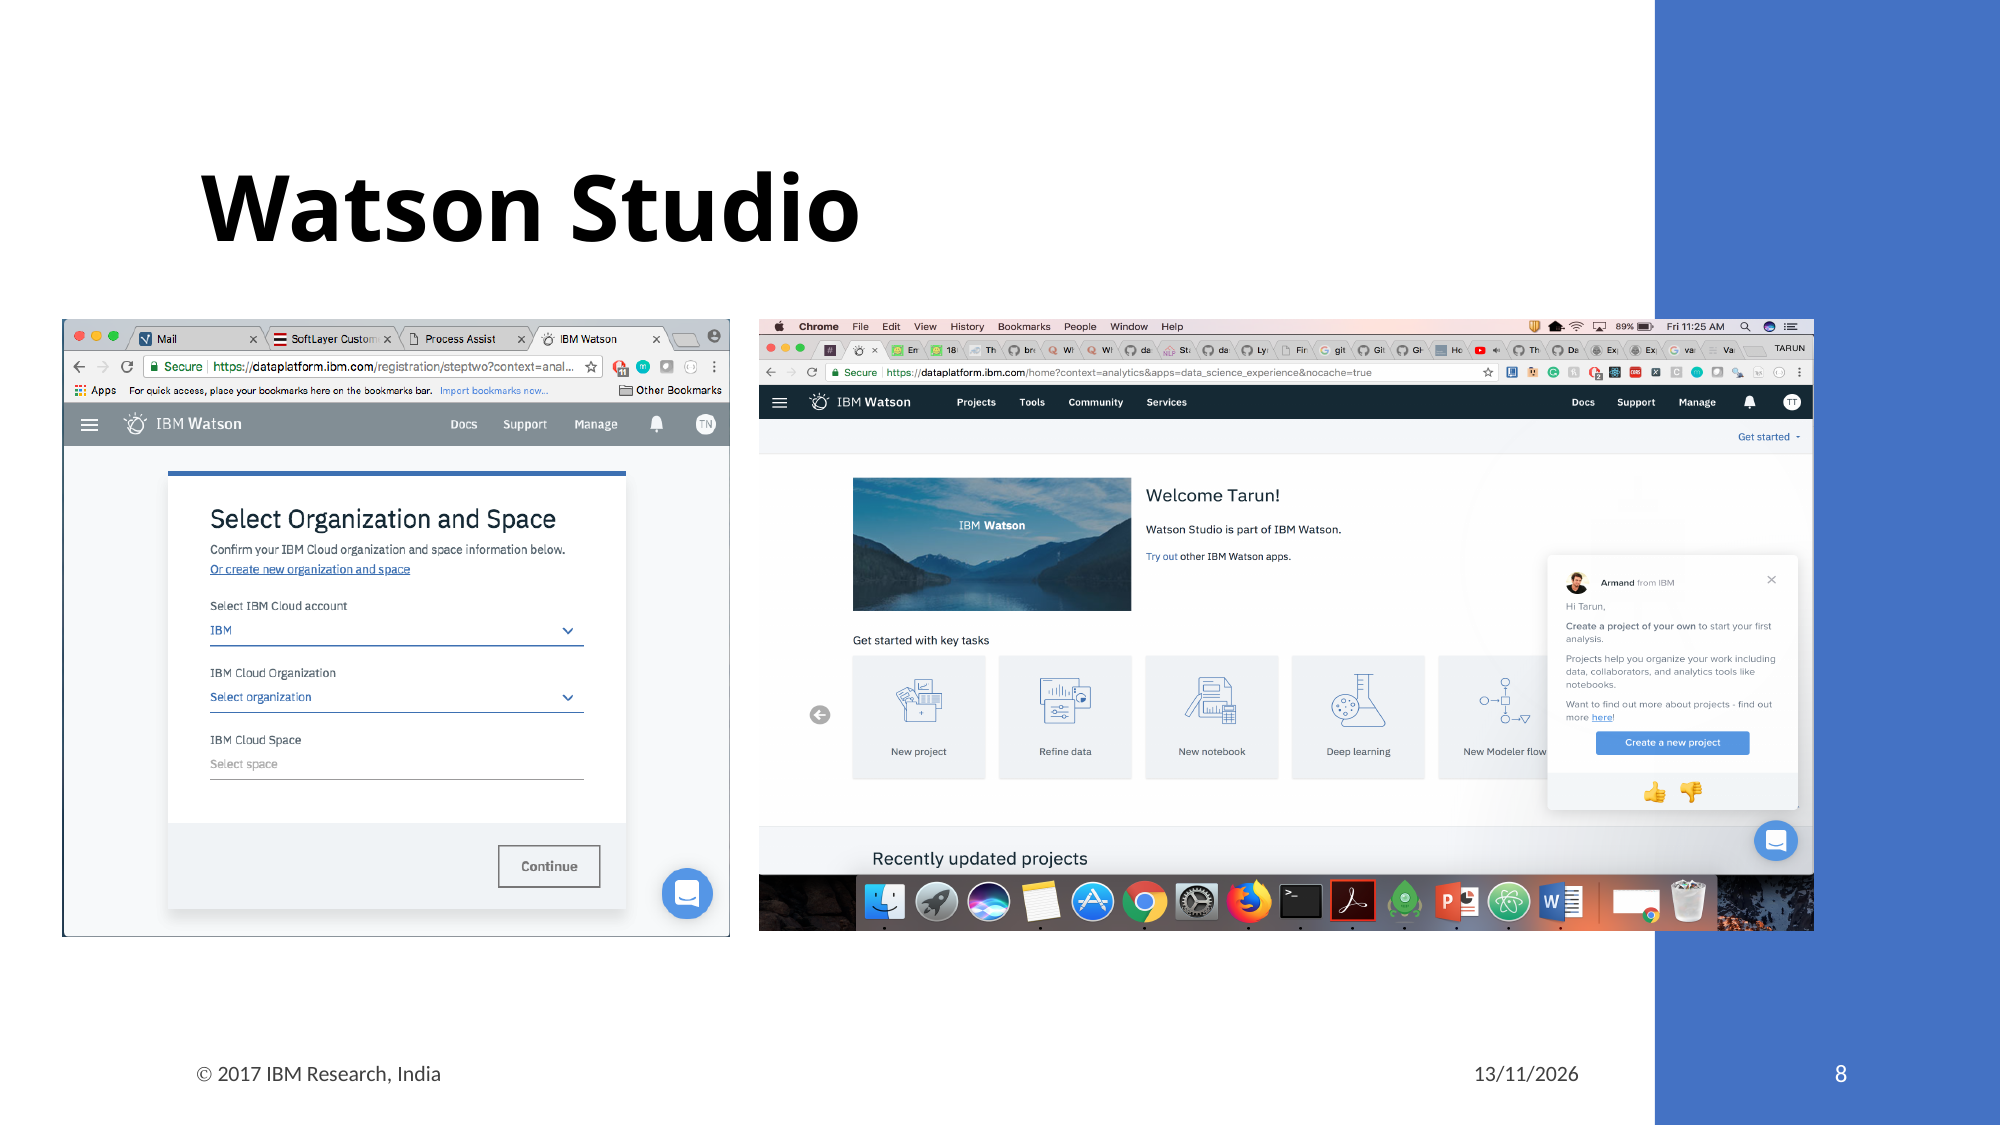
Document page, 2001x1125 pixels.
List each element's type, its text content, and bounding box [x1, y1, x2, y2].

footer Ⓒ 2017 IBM Research, India [181, 1042, 984, 1103]
title Watson Studio [186, 102, 1413, 321]
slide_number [1143, 1042, 1594, 1103]
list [62, 319, 730, 937]
slide_number 8 [1696, 1042, 1863, 1103]
picture [759, 319, 1814, 931]
text_box [1654, 0, 2000, 1125]
